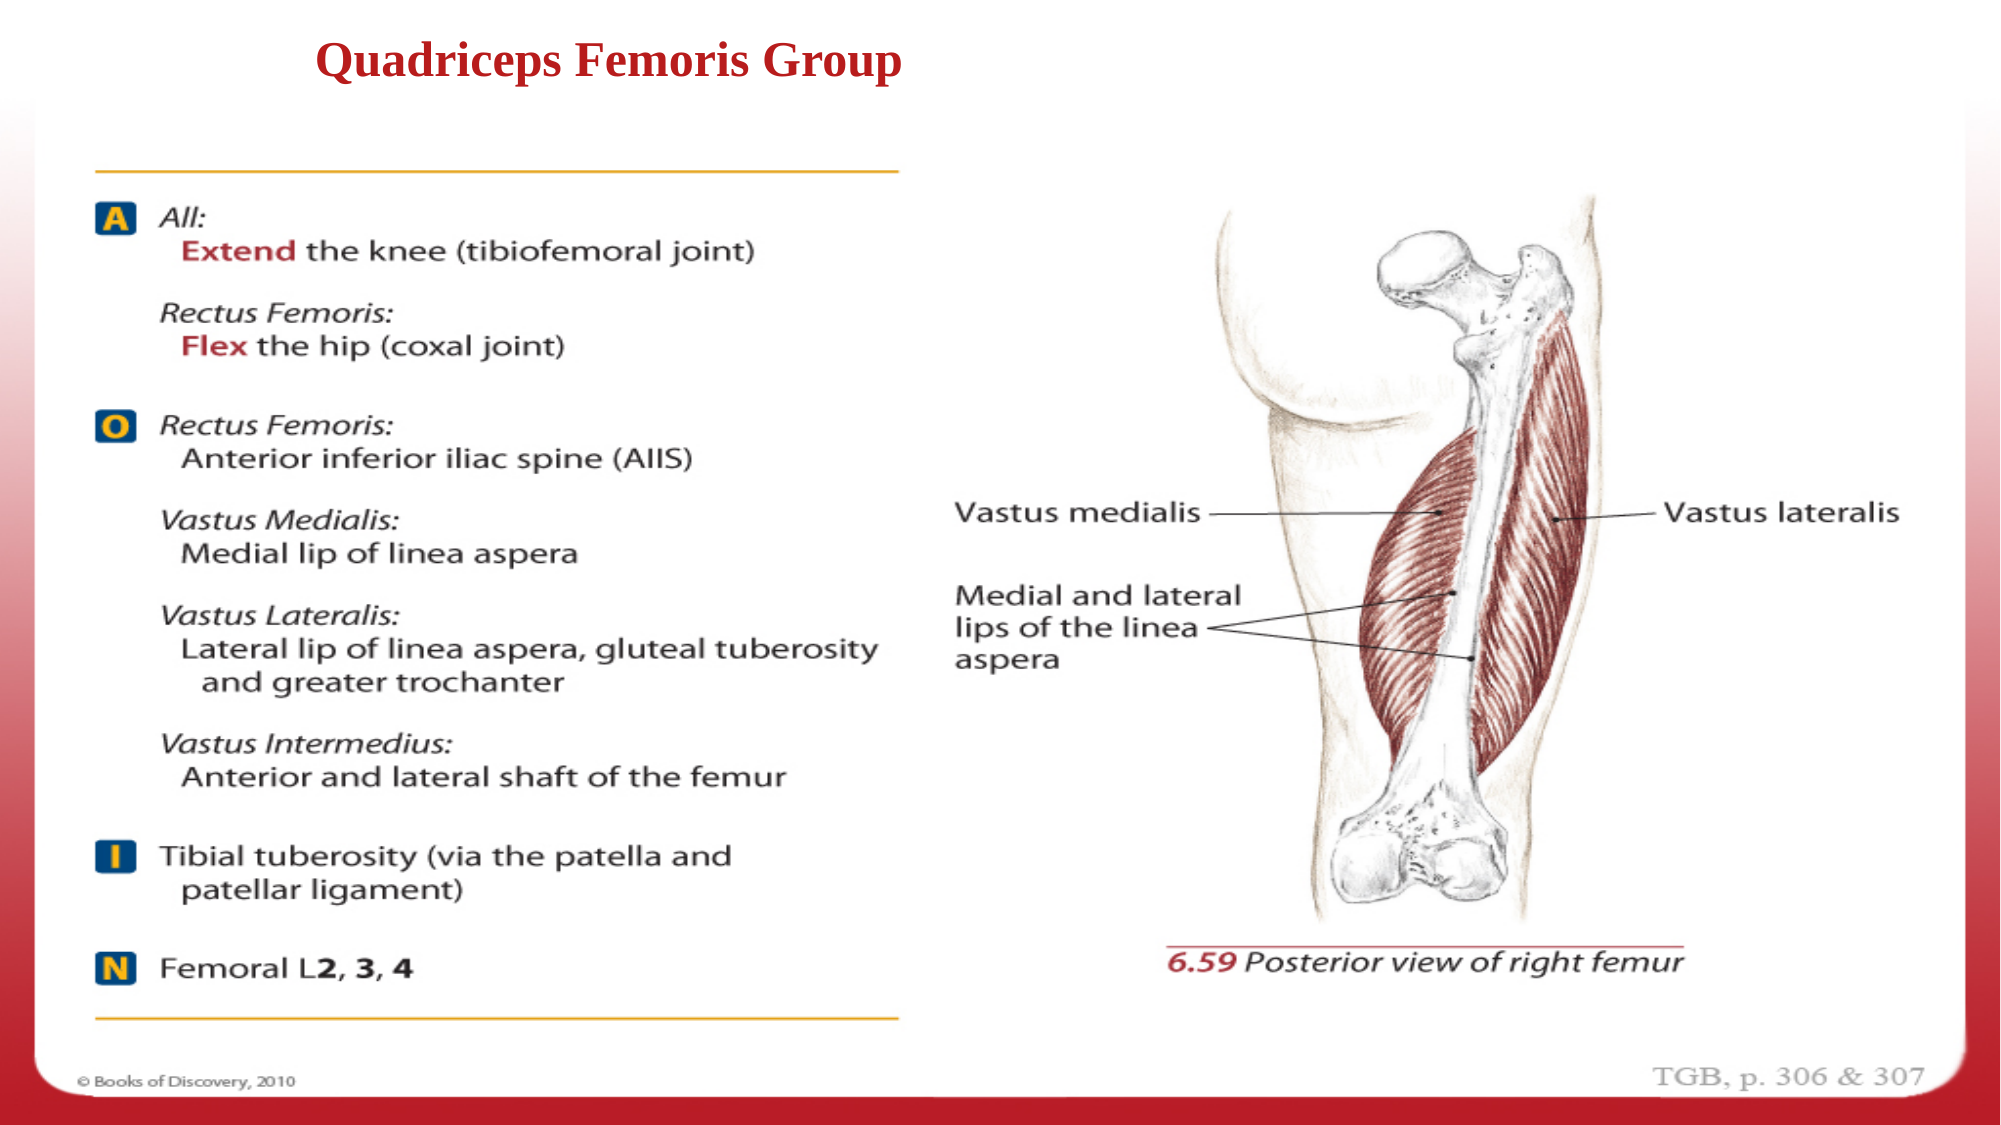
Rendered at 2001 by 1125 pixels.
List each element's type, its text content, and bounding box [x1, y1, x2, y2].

picture [0, 0, 2001, 1125]
text_box Quadriceps Femoris Group [299, 24, 1188, 88]
